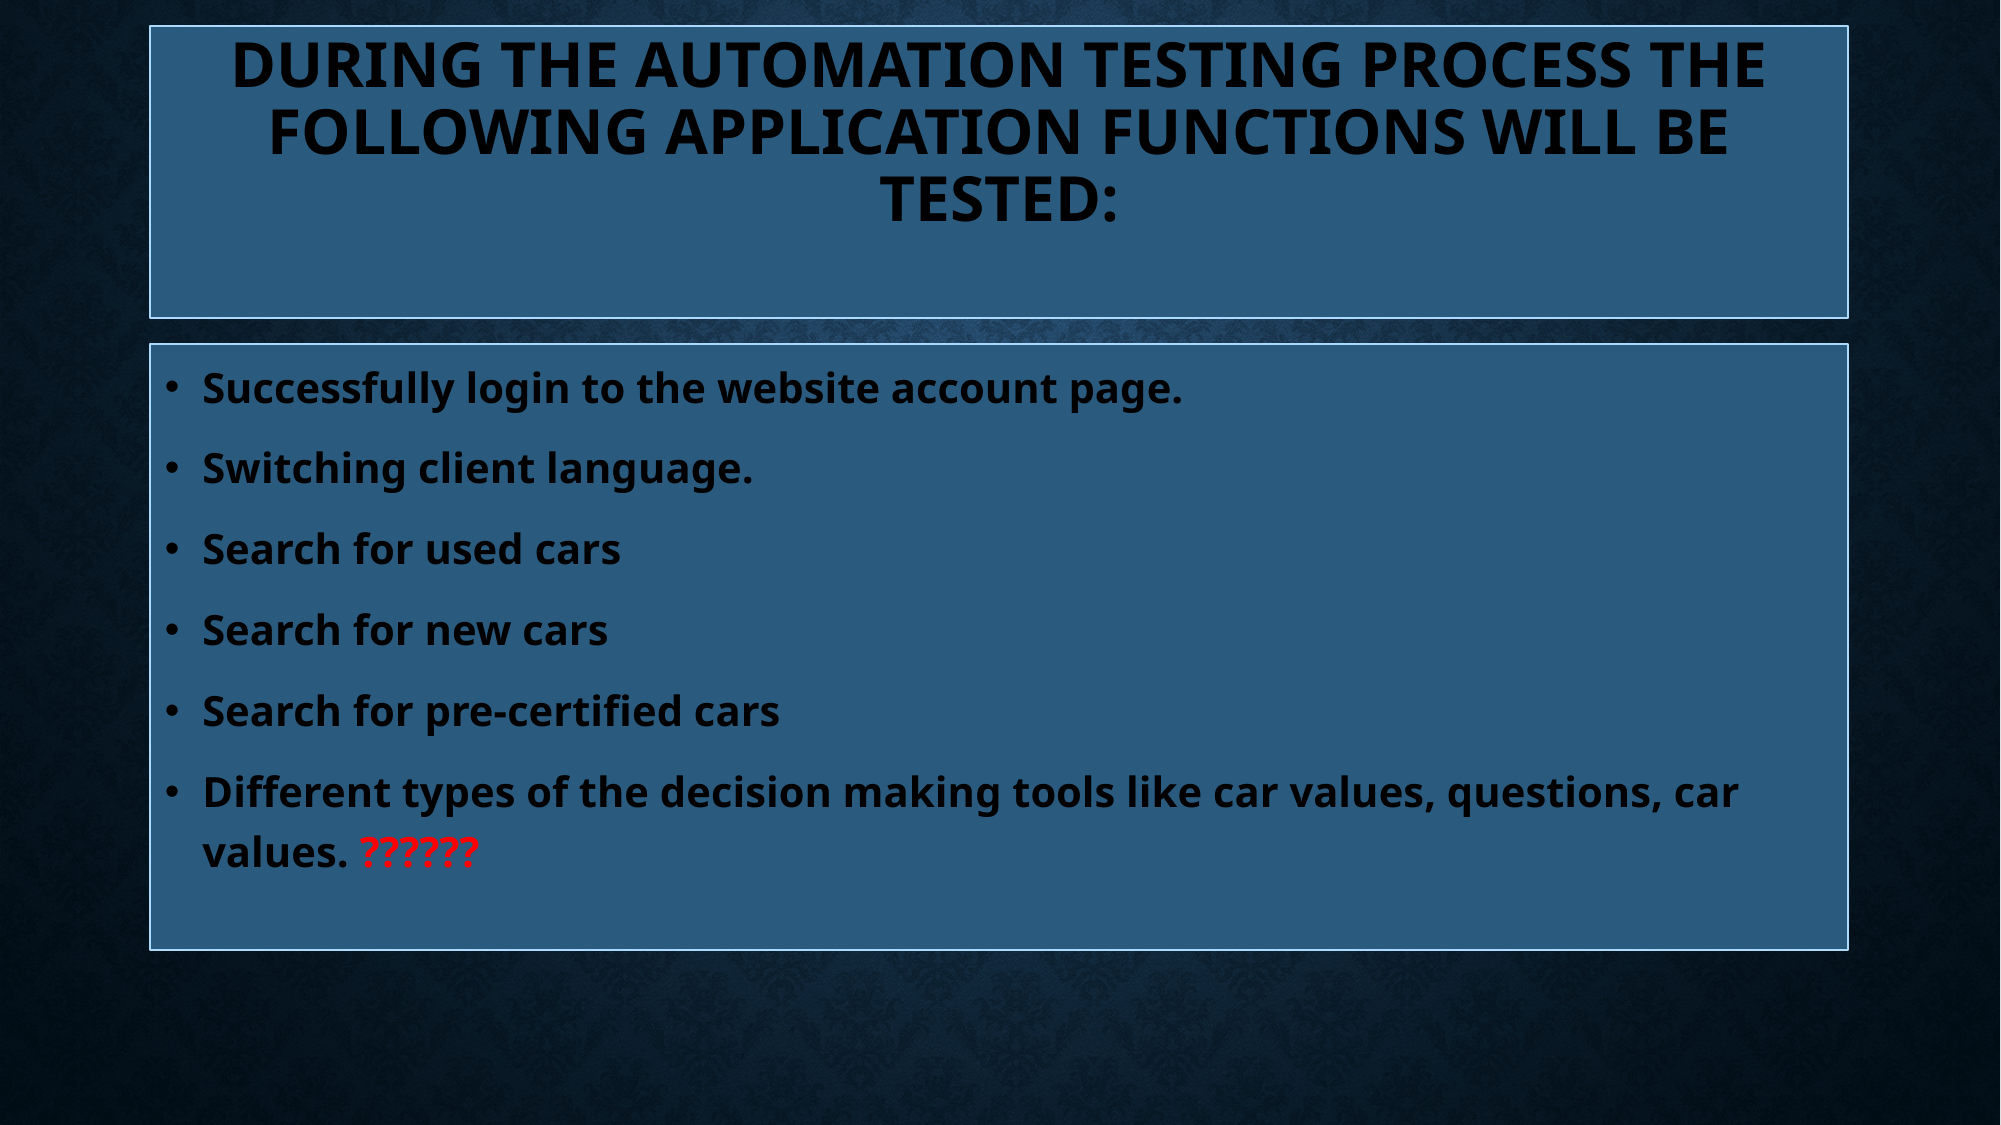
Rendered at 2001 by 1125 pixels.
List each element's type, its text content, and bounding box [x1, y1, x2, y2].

list Successfully login to the website account page. Switching client language. Search for used cars Search for new cars Search for pre-certified cars Different types of the decision making tools like car values, questions, car values. ?????? [149, 343, 1849, 951]
title During the Automation Testing process the following application functions will be tested: [149, 25, 1849, 319]
